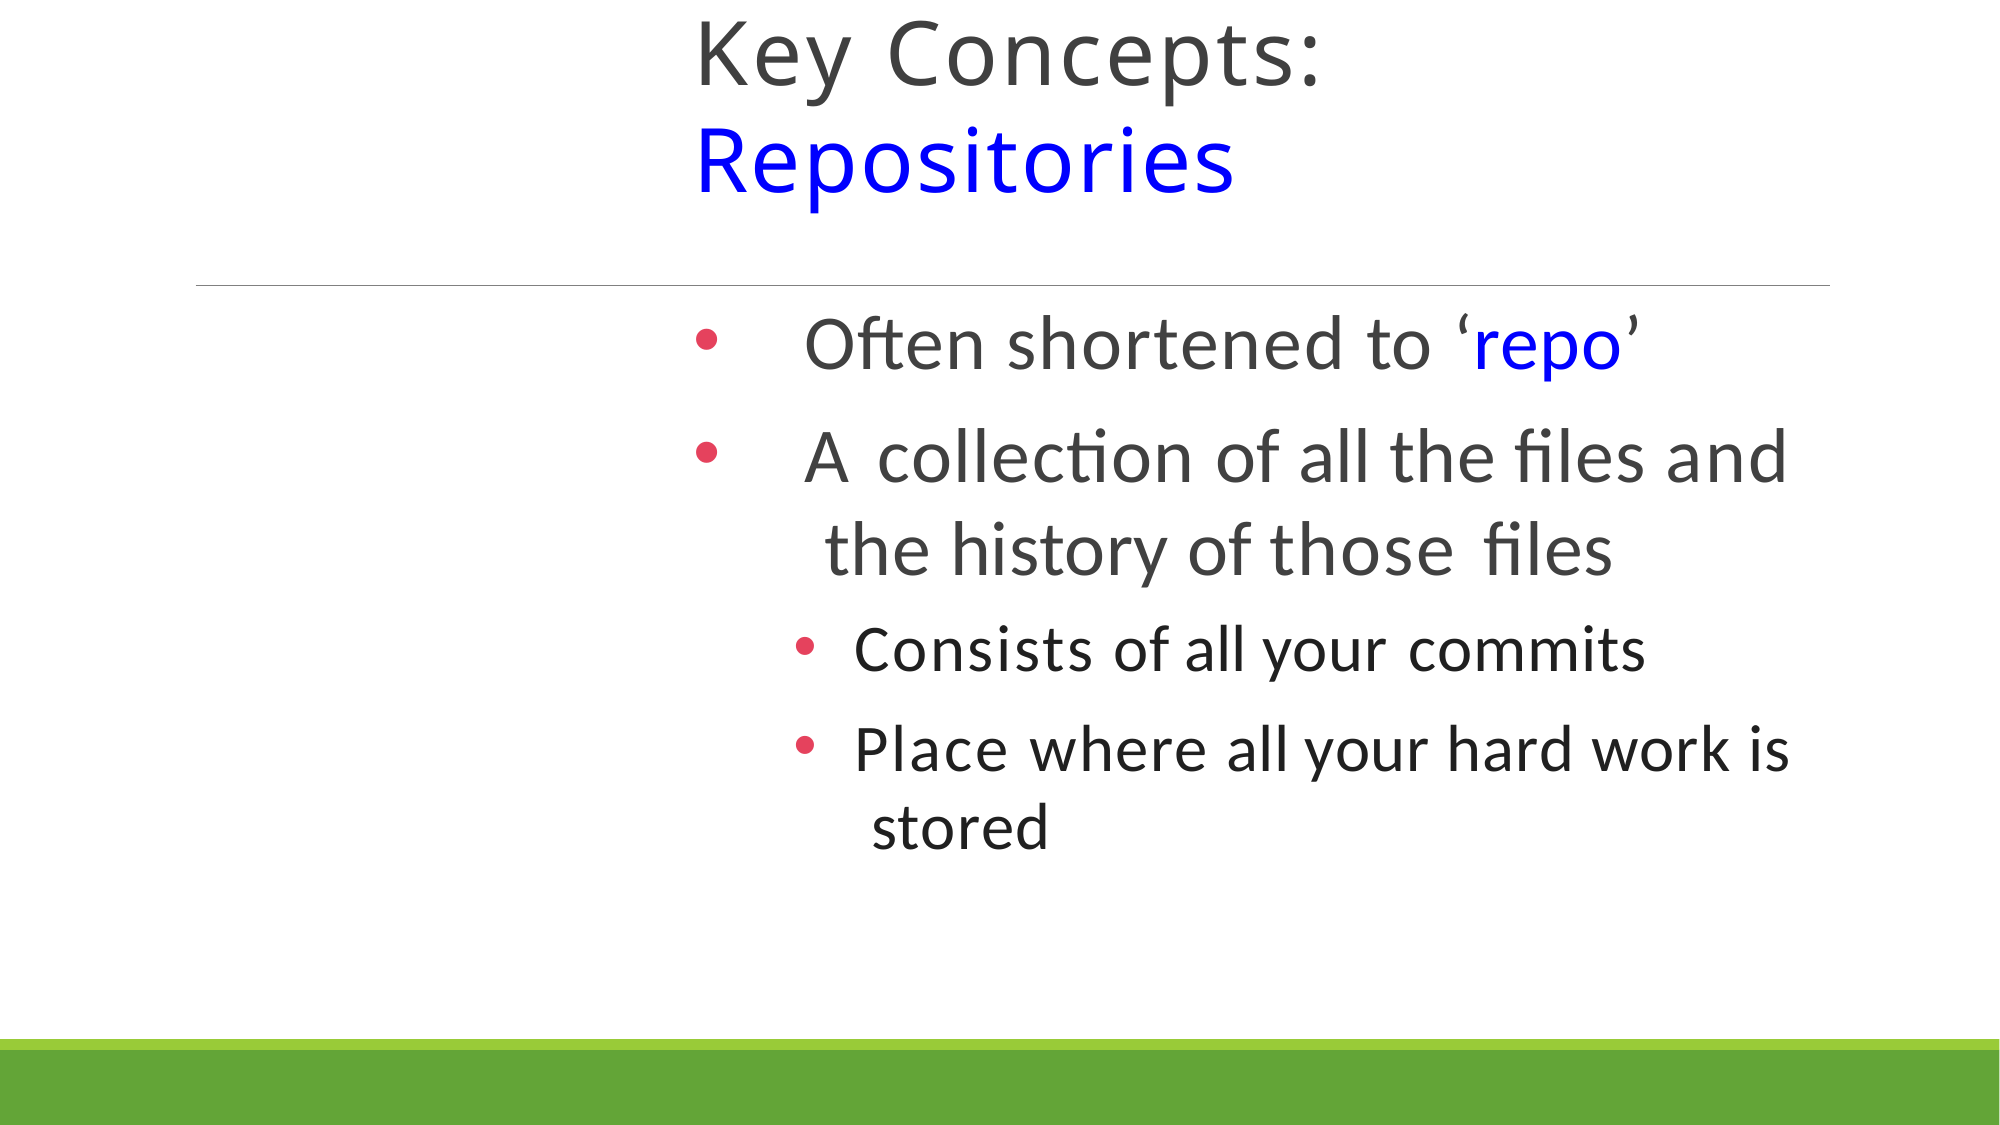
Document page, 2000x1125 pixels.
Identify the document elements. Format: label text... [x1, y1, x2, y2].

text_box Often shortened to ‘repo’ A collection of all the files and the history of those files Consists of all your commits Place where all your hard work is stored [690, 272, 1810, 863]
title Key Concepts: Repositories [690, 0, 1753, 211]
